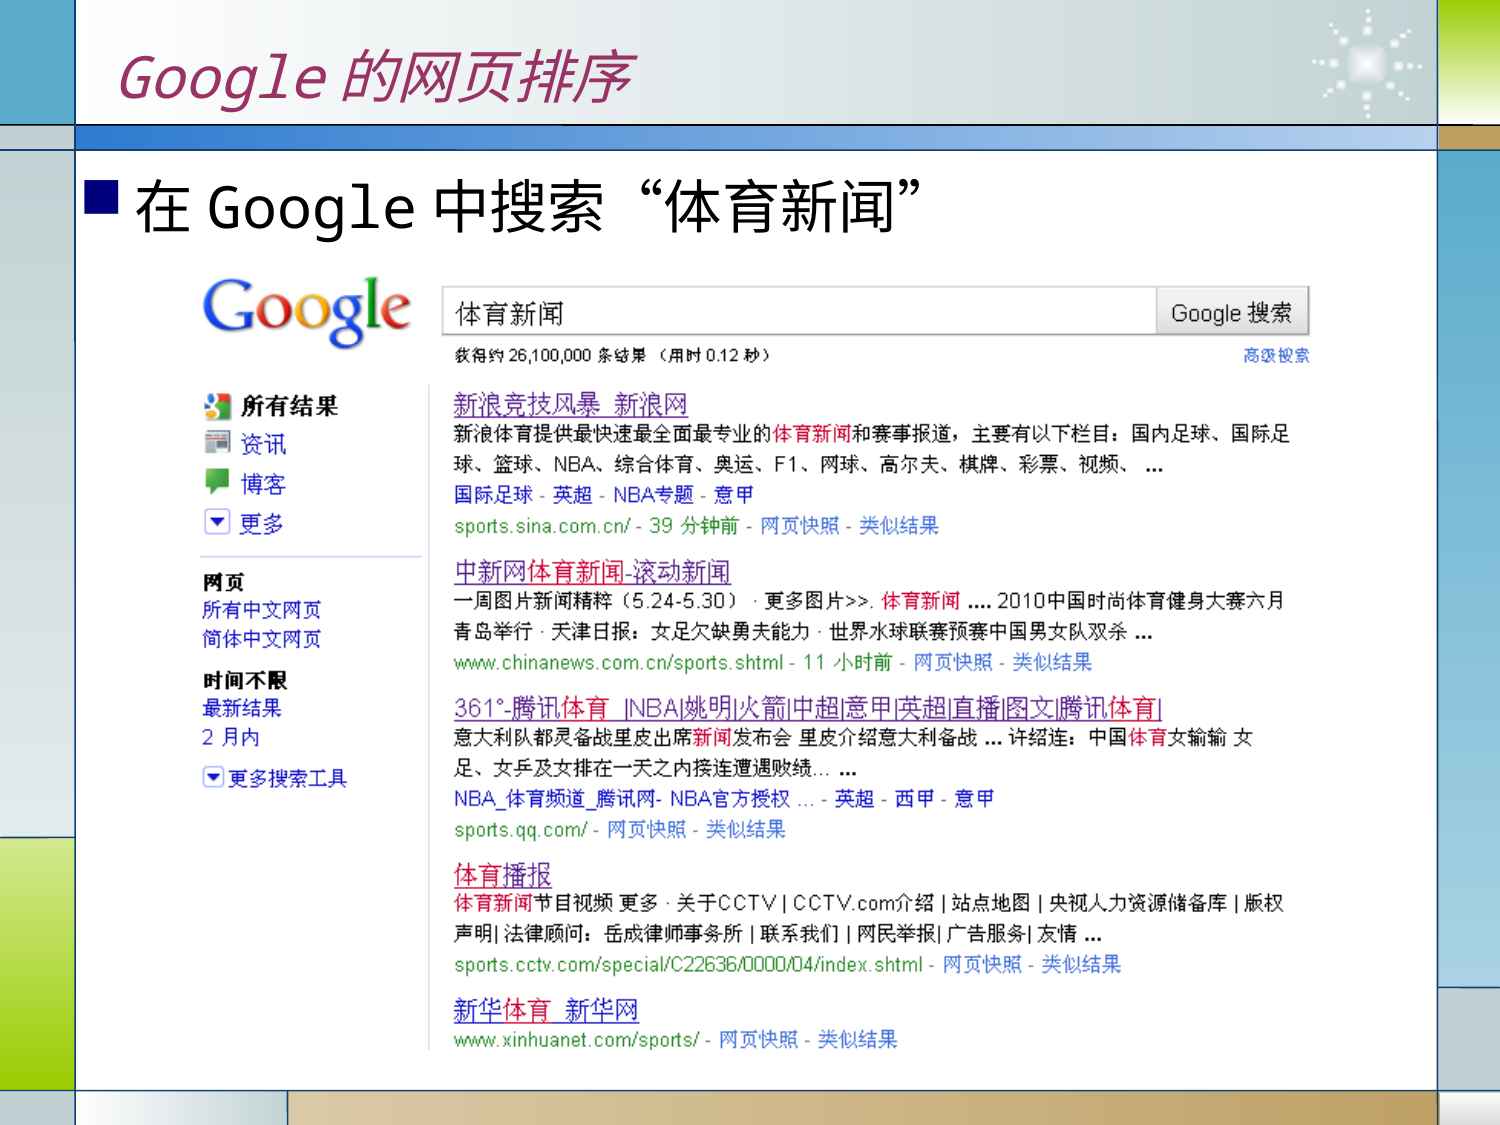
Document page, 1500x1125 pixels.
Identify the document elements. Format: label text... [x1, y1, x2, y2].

text_box 在Google中搜索“体育新闻” [64, 162, 1471, 906]
picture [199, 274, 1314, 1051]
text_box Google的网页排序 [99, 12, 1038, 138]
